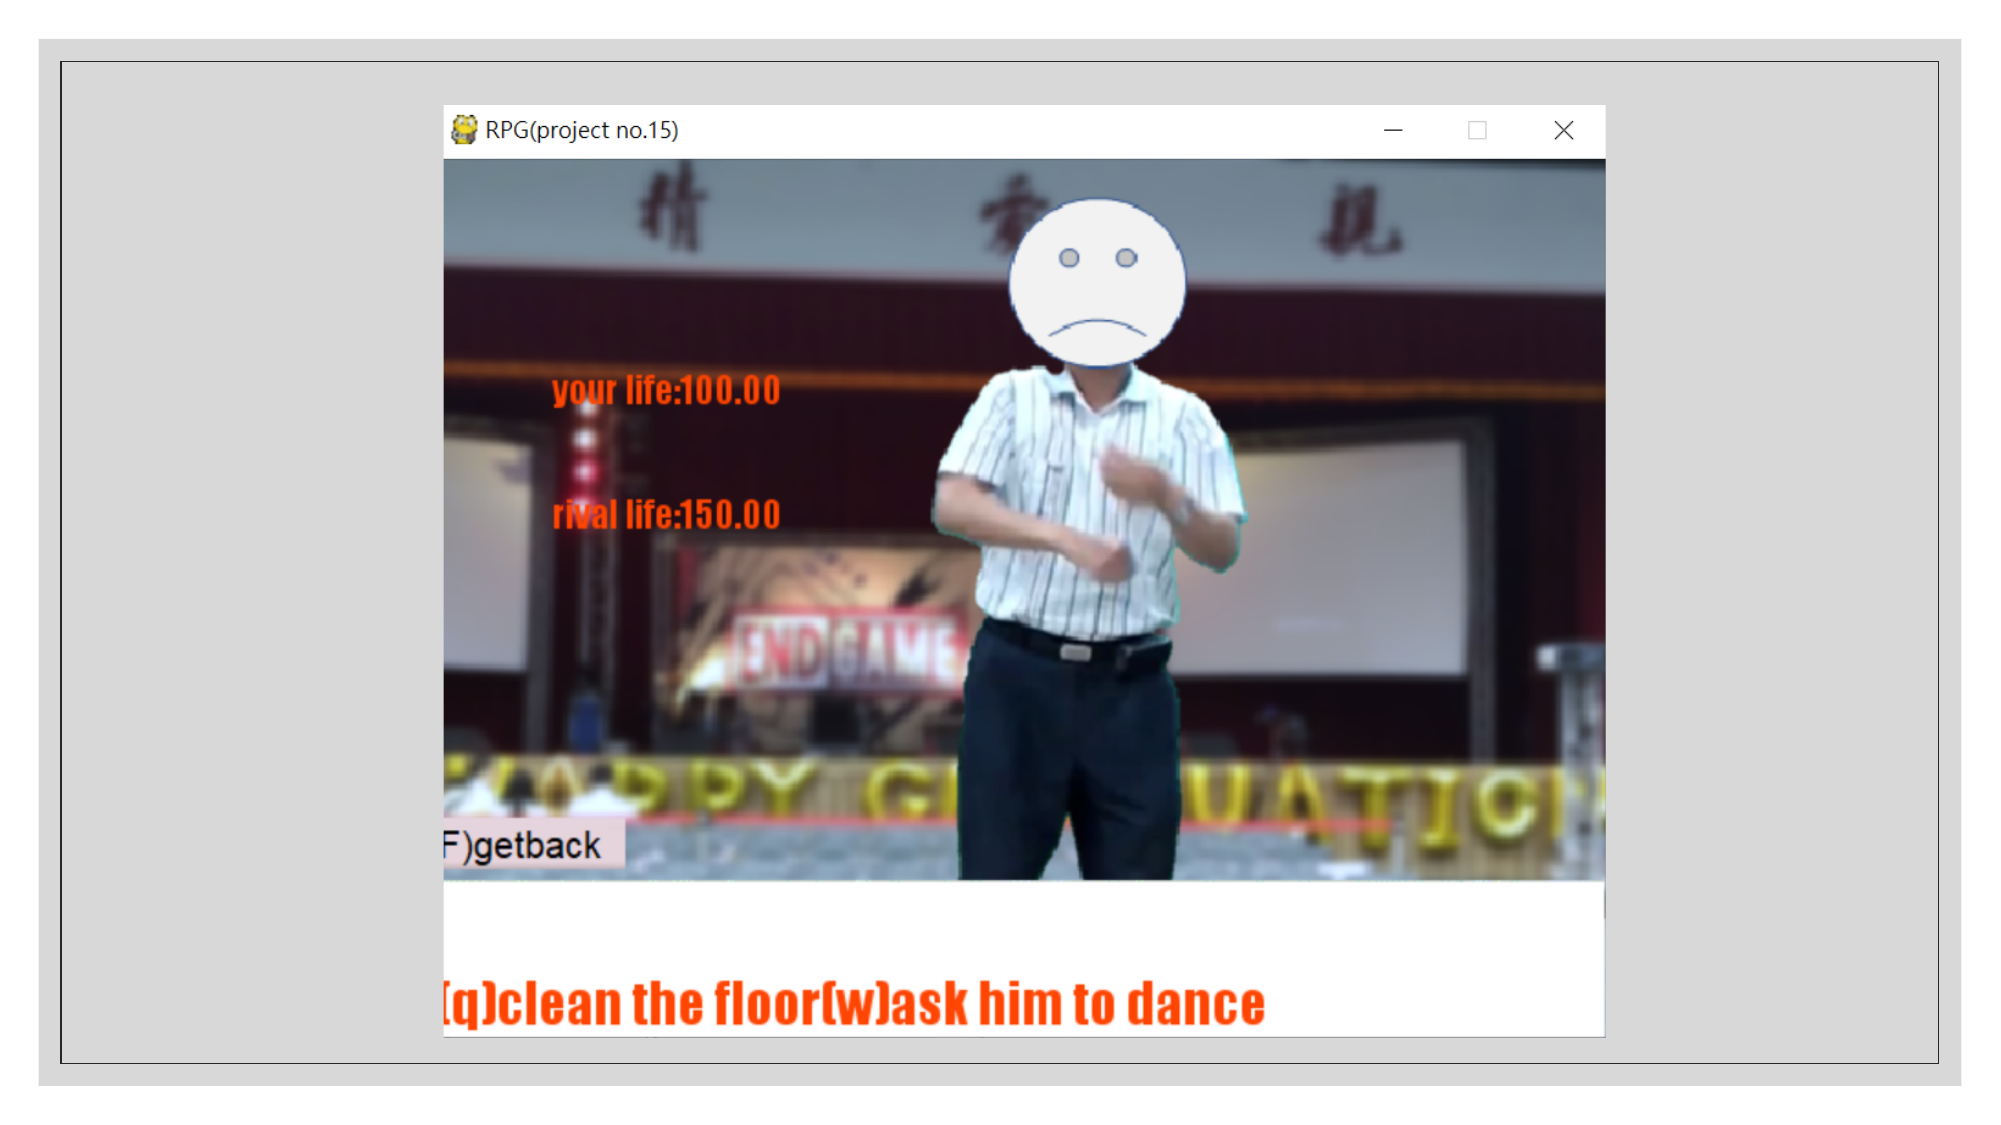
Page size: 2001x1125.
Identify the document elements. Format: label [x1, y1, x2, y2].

list [443, 105, 1606, 1037]
